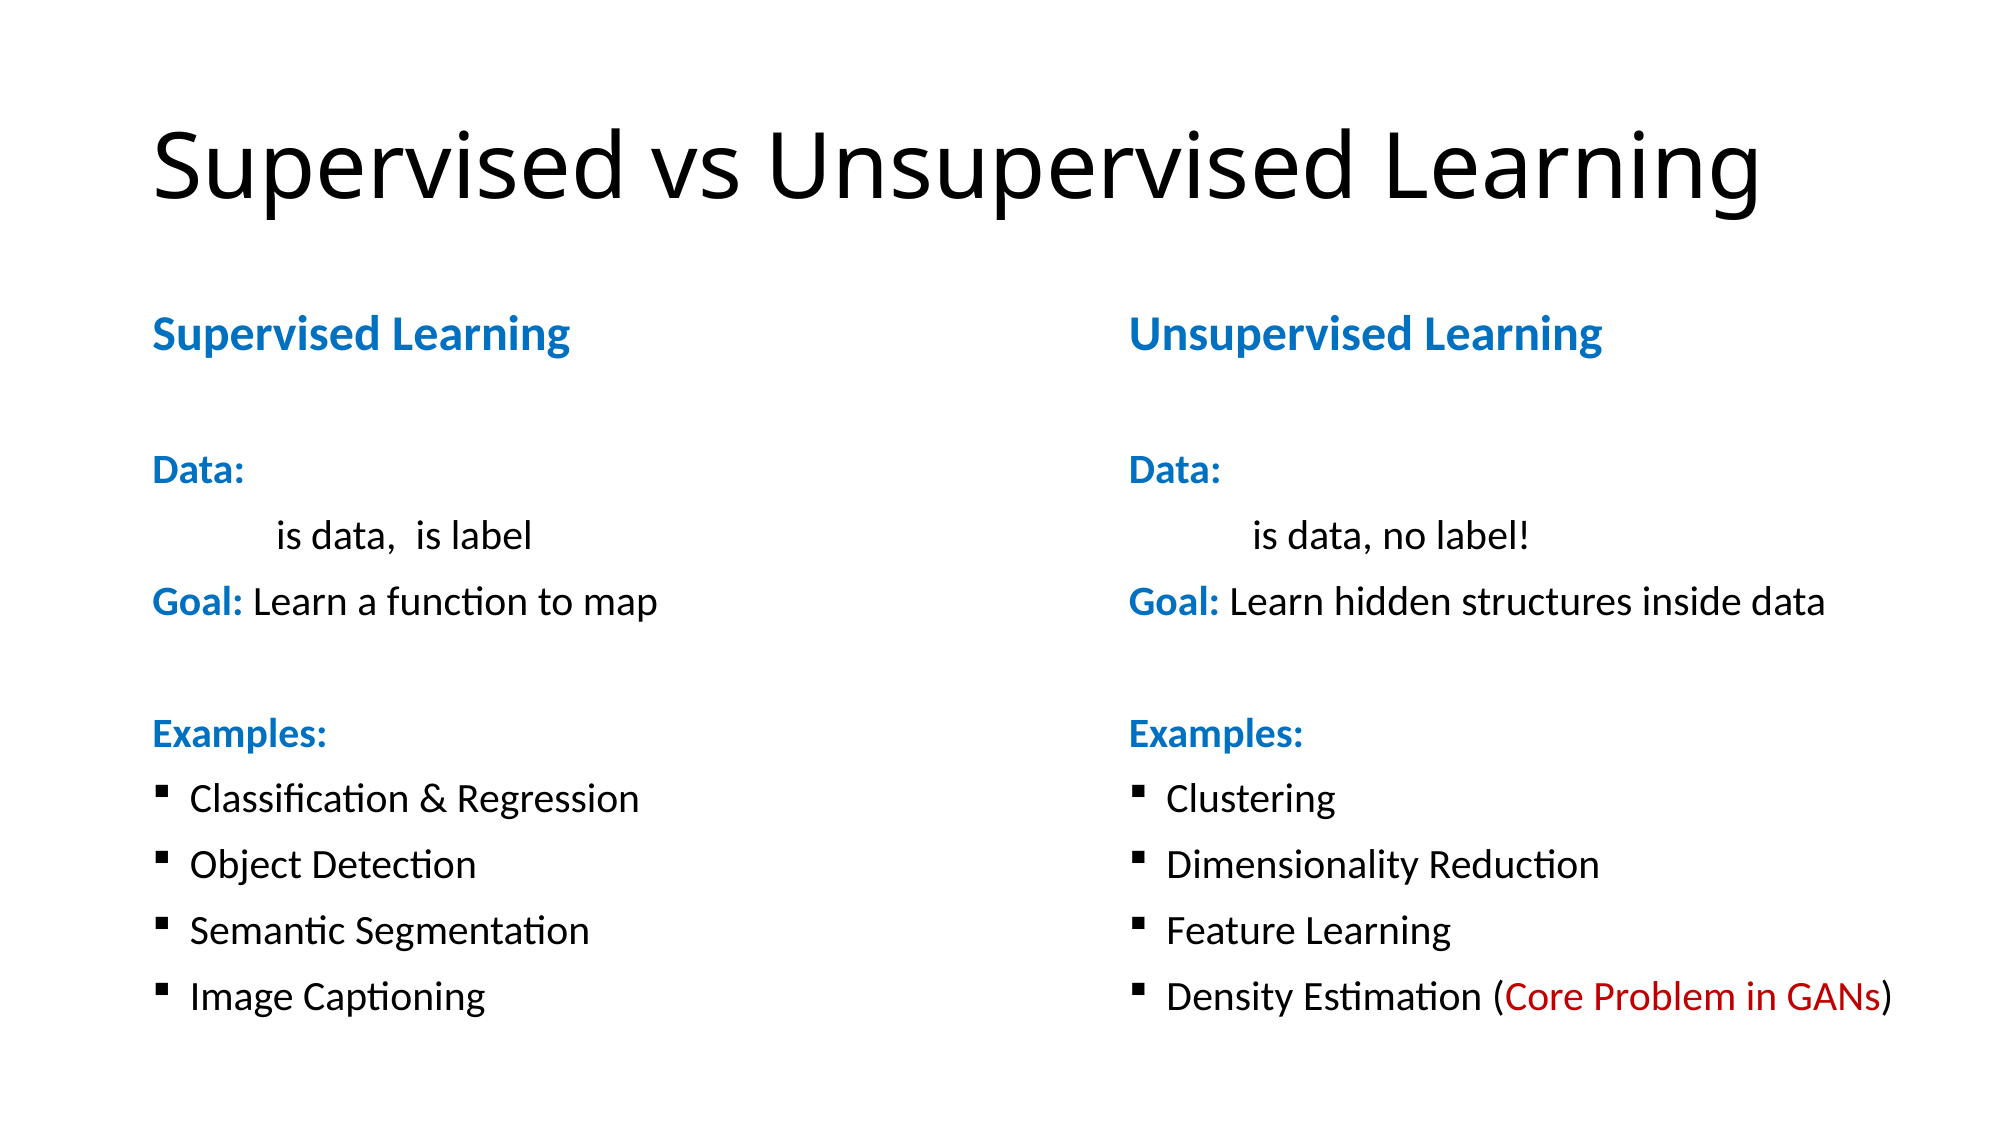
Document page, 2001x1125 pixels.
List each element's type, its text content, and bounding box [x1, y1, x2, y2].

title Supervised vs Unsupervised Learning [137, 59, 1863, 278]
